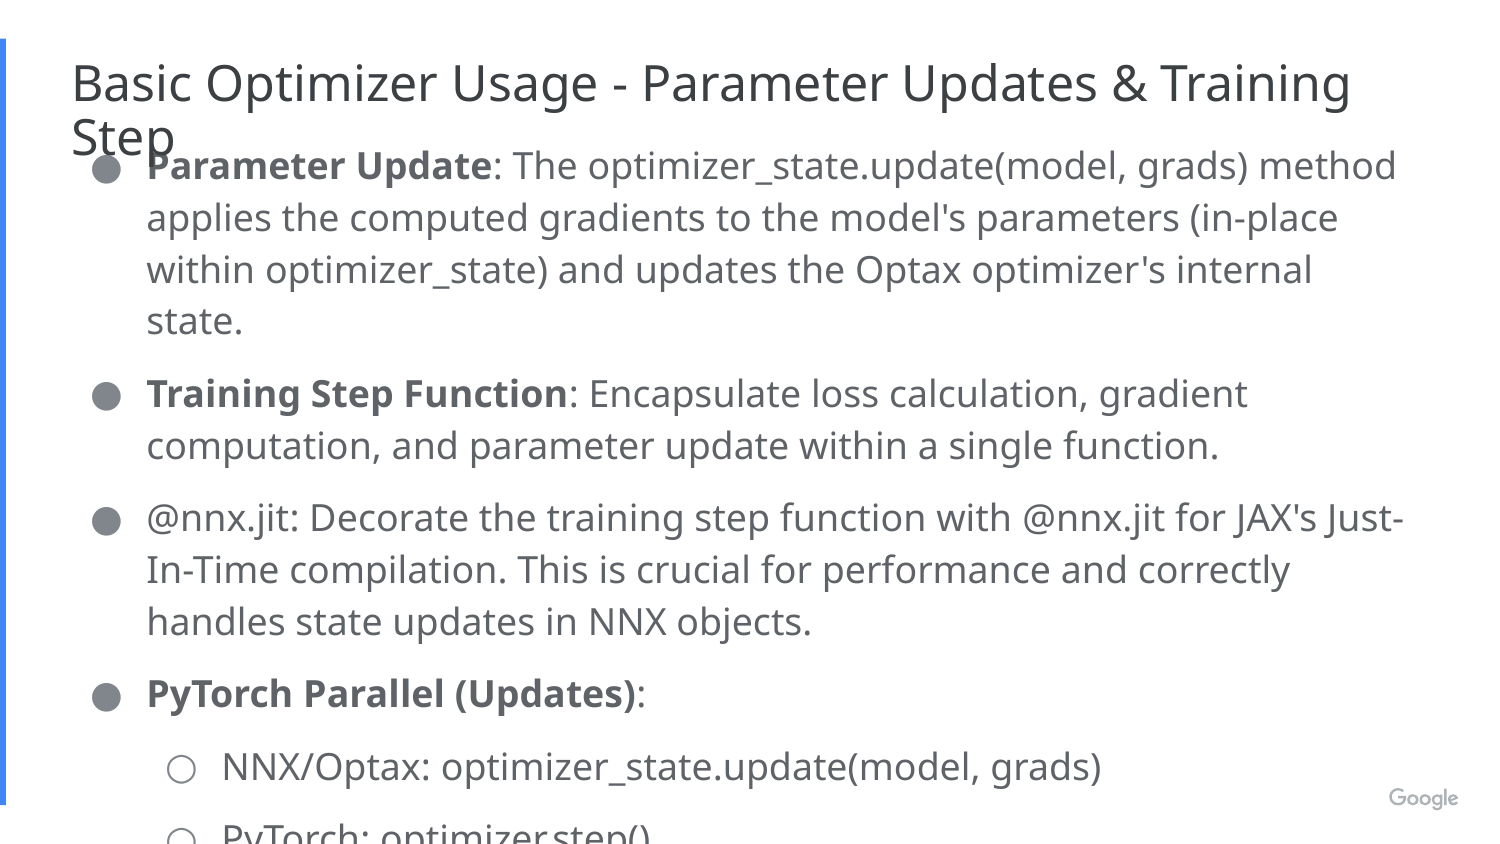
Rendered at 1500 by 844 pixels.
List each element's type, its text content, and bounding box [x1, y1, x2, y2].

title Basic Optimizer Usage - Parameter Updates & Training Step [56, 43, 1413, 215]
list Parameter Update: The optimizer_state.update(model, grads) method applies the computed gradients to the model's parameters (in-place within optimizer_state) and updates the Optax optimizer's internal state. Training Step Function: Encapsulate loss calculation, gradient computation, and parameter update within a single function. @nnx.jit: Decorate the training step function with @nnx.jit for JAX's Just-In-Time compilation. This is crucial for performance and correctly handles state updates in NNX objects. PyTorch Parallel (Updates): NNX/Optax: optimizer_state.update(model, grads) PyTorch: optimizer.step() [56, 120, 1424, 844]
